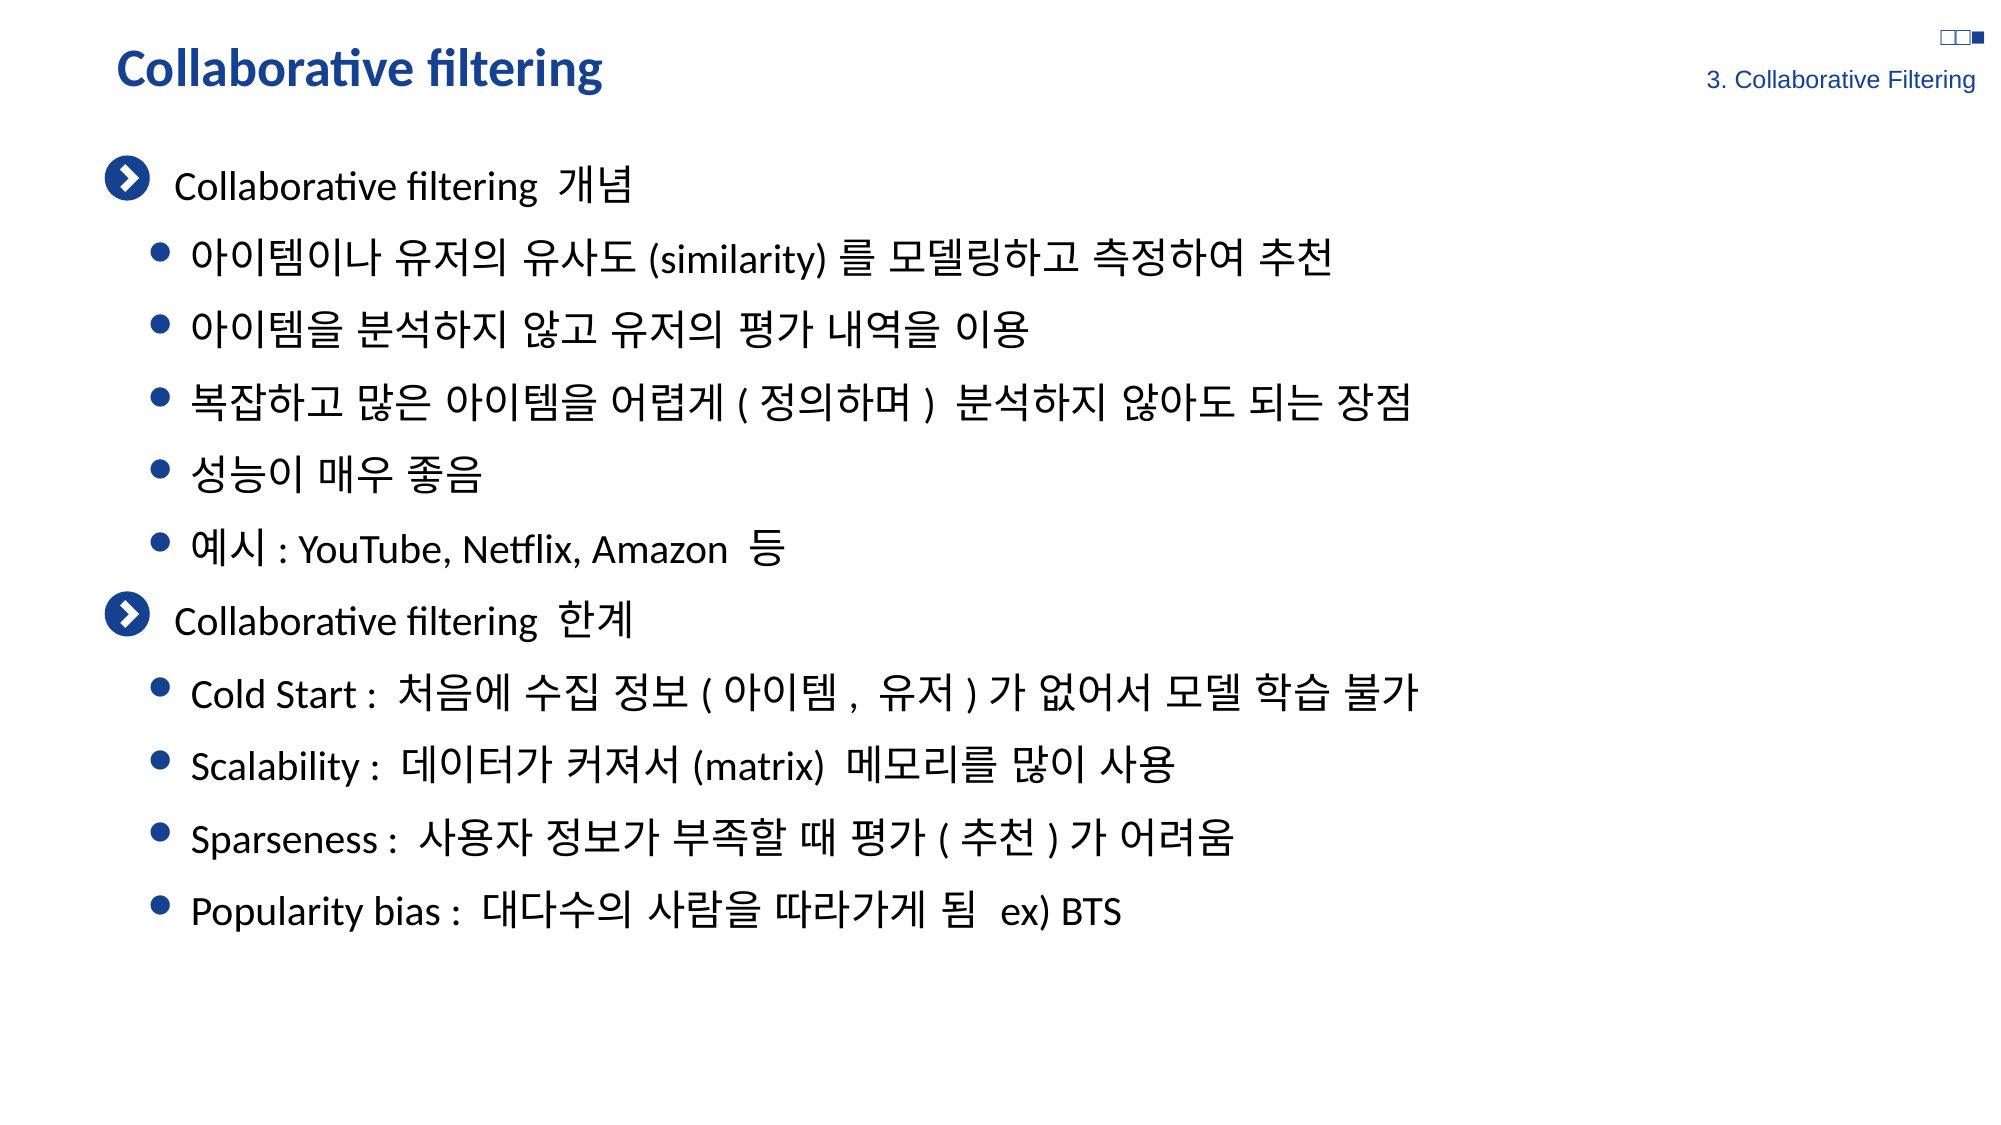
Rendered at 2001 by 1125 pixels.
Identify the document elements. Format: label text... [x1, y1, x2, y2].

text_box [104, 155, 150, 201]
title Collaborative filtering [117, 30, 1776, 108]
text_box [104, 591, 150, 637]
list Collaborative filtering 개념 아이템이나 유저의 유사도(similarity)를 모델링하고 측정하여 추천 아이템을 분석하지 않고 유저의 평가 내역을 이용 복잡하고 많은 아이템을 어렵게(정의하며) 분석하지 않아도 되는 장점 성능이 매우 좋음 예시: YouTube, Netflix, Amazon 등 Collaborative filtering 한계 Cold Start : 처음에 수집 정보(아이템, 유저)가 없어서 모델 학습 불가 Scalability : 데이터가 커져서(matrix) 메모리를 많이 사용 Sparseness : 사용자 정보가 부족할 때 평가(추천)가 어려움 Popularity bias : 대다수의 사람을 따라가게 됨 ex) BTS [118, 149, 1893, 1041]
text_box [1700, 10, 1986, 93]
